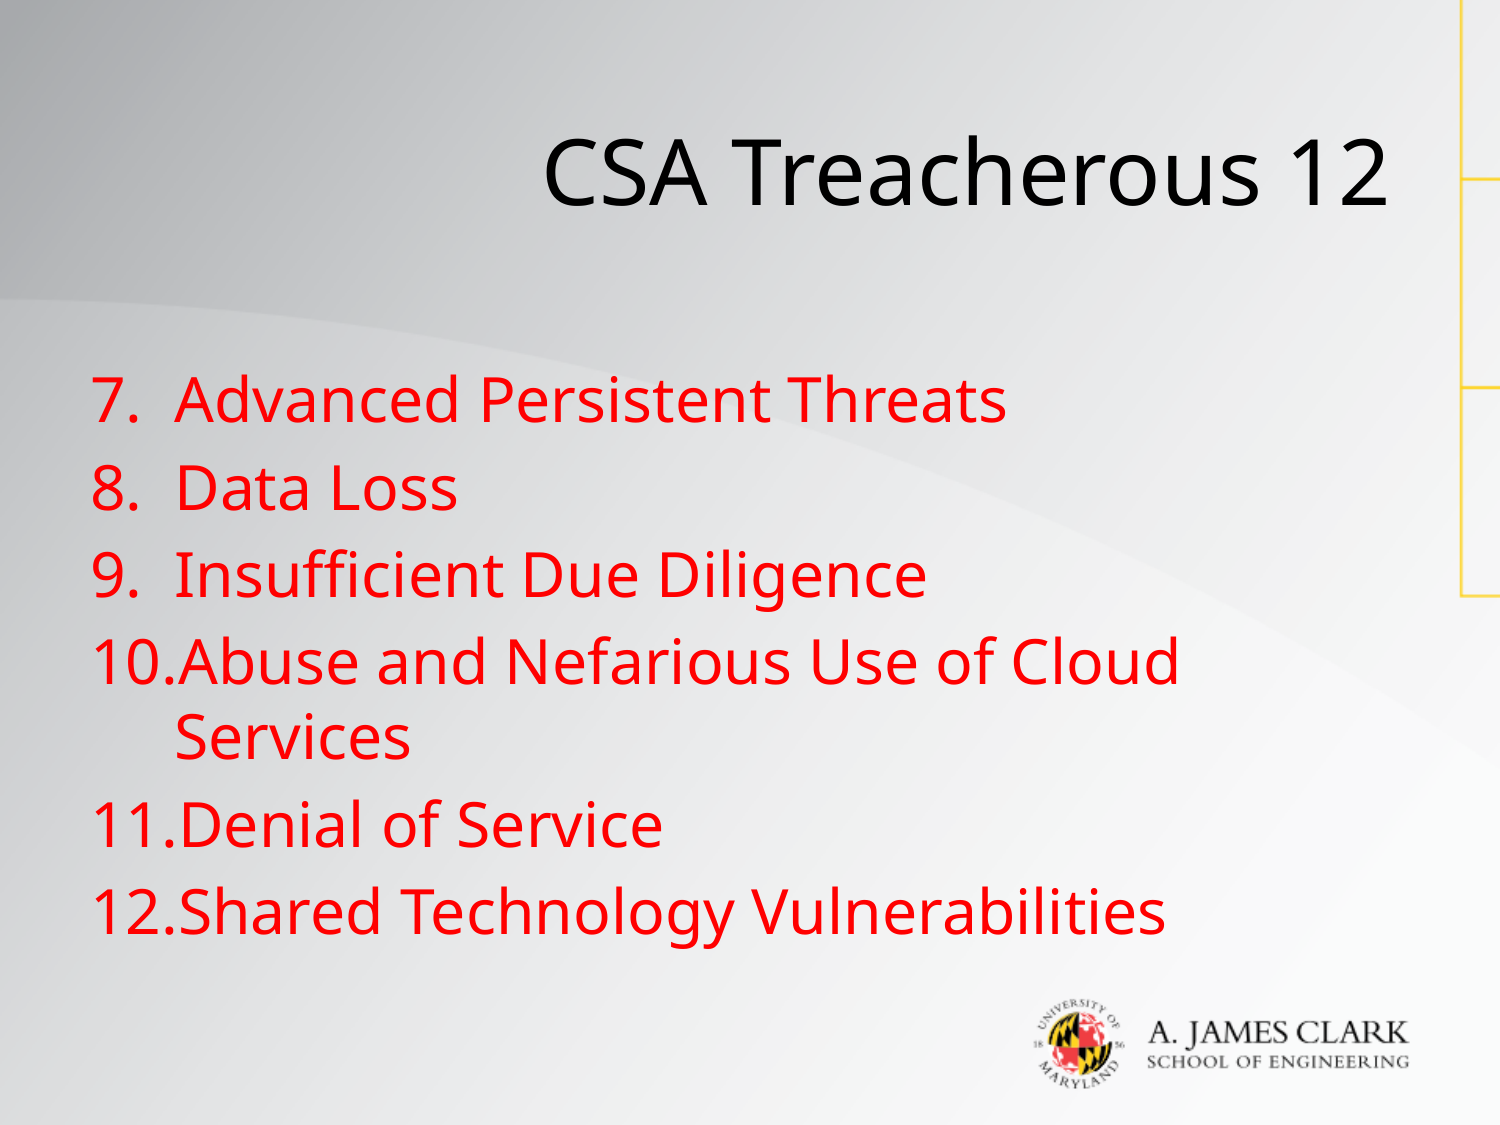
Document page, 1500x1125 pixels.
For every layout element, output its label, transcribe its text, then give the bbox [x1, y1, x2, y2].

title CSA Treacherous 12 [75, 45, 1407, 231]
list Advanced Persistent Threats Data Loss Insufficient Due Diligence Abuse and Nefarious Use of Cloud Services Denial of Service Shared Technology Vulnerabilities [75, 352, 1407, 1002]
